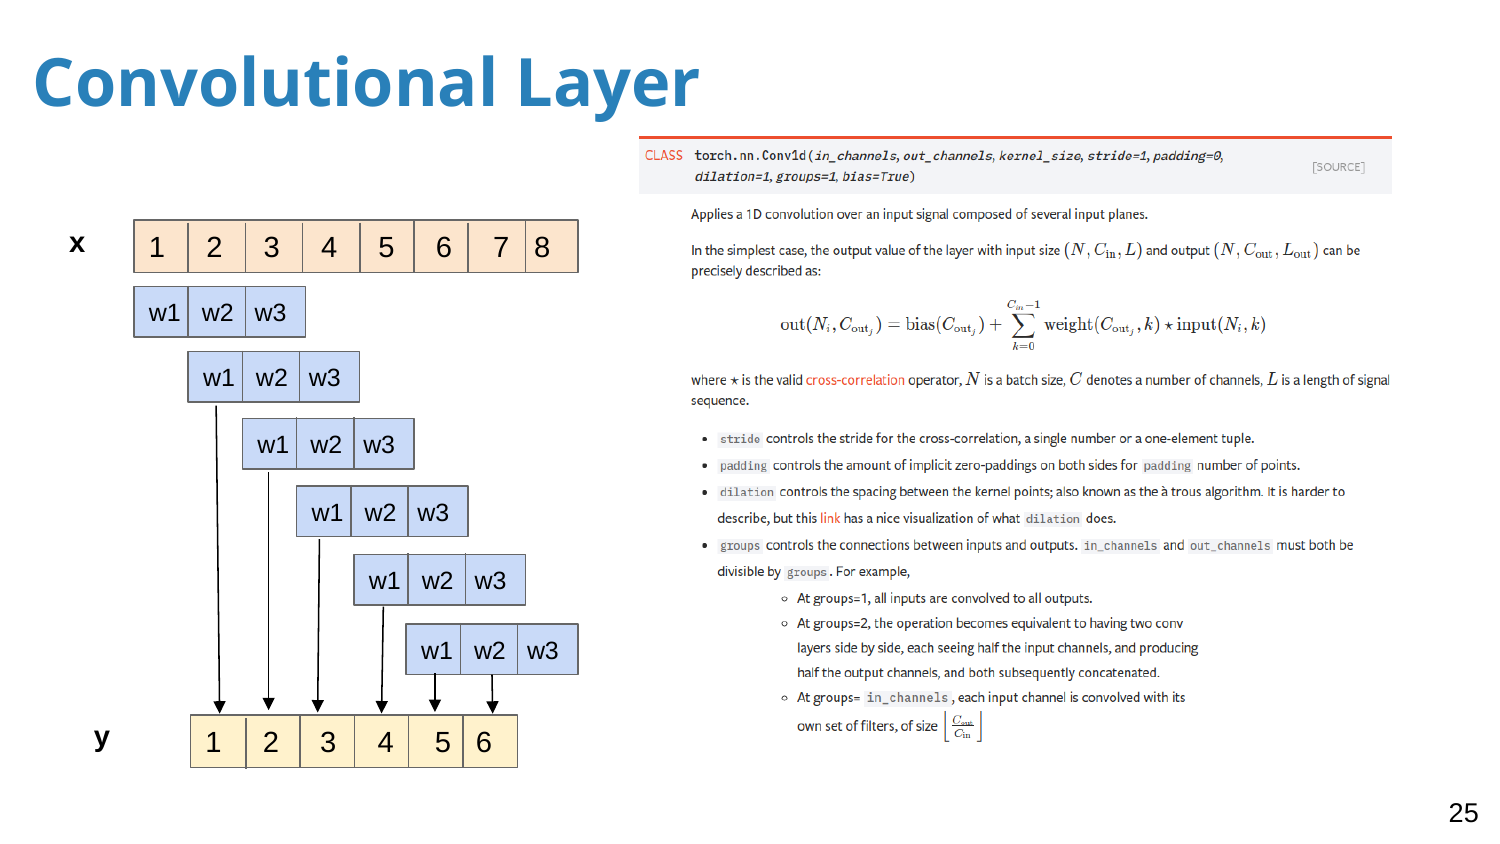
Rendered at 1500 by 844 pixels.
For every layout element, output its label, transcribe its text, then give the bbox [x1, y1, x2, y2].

text_box w1 w2 w3 [518, 623, 578, 675]
slide_number ‹#› [1403, 779, 1494, 844]
text_box w1 w2 w3 [353, 554, 407, 606]
text_box x [54, 207, 121, 273]
text_box w1 w2 w3 [466, 554, 526, 606]
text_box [215, 405, 220, 714]
text_box w1 w2 w3 [355, 418, 414, 470]
text_box w1 w2 w3 [297, 418, 353, 470]
text_box w1 w2 w3 [352, 485, 407, 537]
title Convolutional Layer [17, 15, 1467, 135]
text_box w1 w2 w3 [409, 554, 465, 606]
text_box w1 w2 w3 [189, 286, 245, 338]
text_box w1 w2 w3 [406, 623, 460, 675]
text_box w1 w2 w3 [246, 286, 306, 338]
text_box w1 w2 w3 [409, 485, 469, 537]
text_box 1 2 3 4 5 6 [190, 714, 518, 768]
text_box w1 w2 w3 [296, 485, 350, 537]
text_box 1 2 3 4 5 6 7 8 [415, 220, 525, 273]
text_box w1 w2 w3 [243, 351, 299, 403]
text_box w1 w2 w3 [461, 623, 517, 675]
text_box w1 w2 w3 [242, 418, 296, 470]
text_box 1 2 3 4 5 6 7 8 [133, 220, 413, 273]
text_box w1 w2 w3 [300, 351, 360, 403]
text_box w1 w2 w3 [133, 286, 187, 338]
picture [639, 134, 1396, 794]
text_box y [78, 701, 146, 767]
text_box 1 2 3 4 5 6 7 8 [526, 220, 578, 273]
text_box w1 w2 w3 [188, 351, 242, 403]
